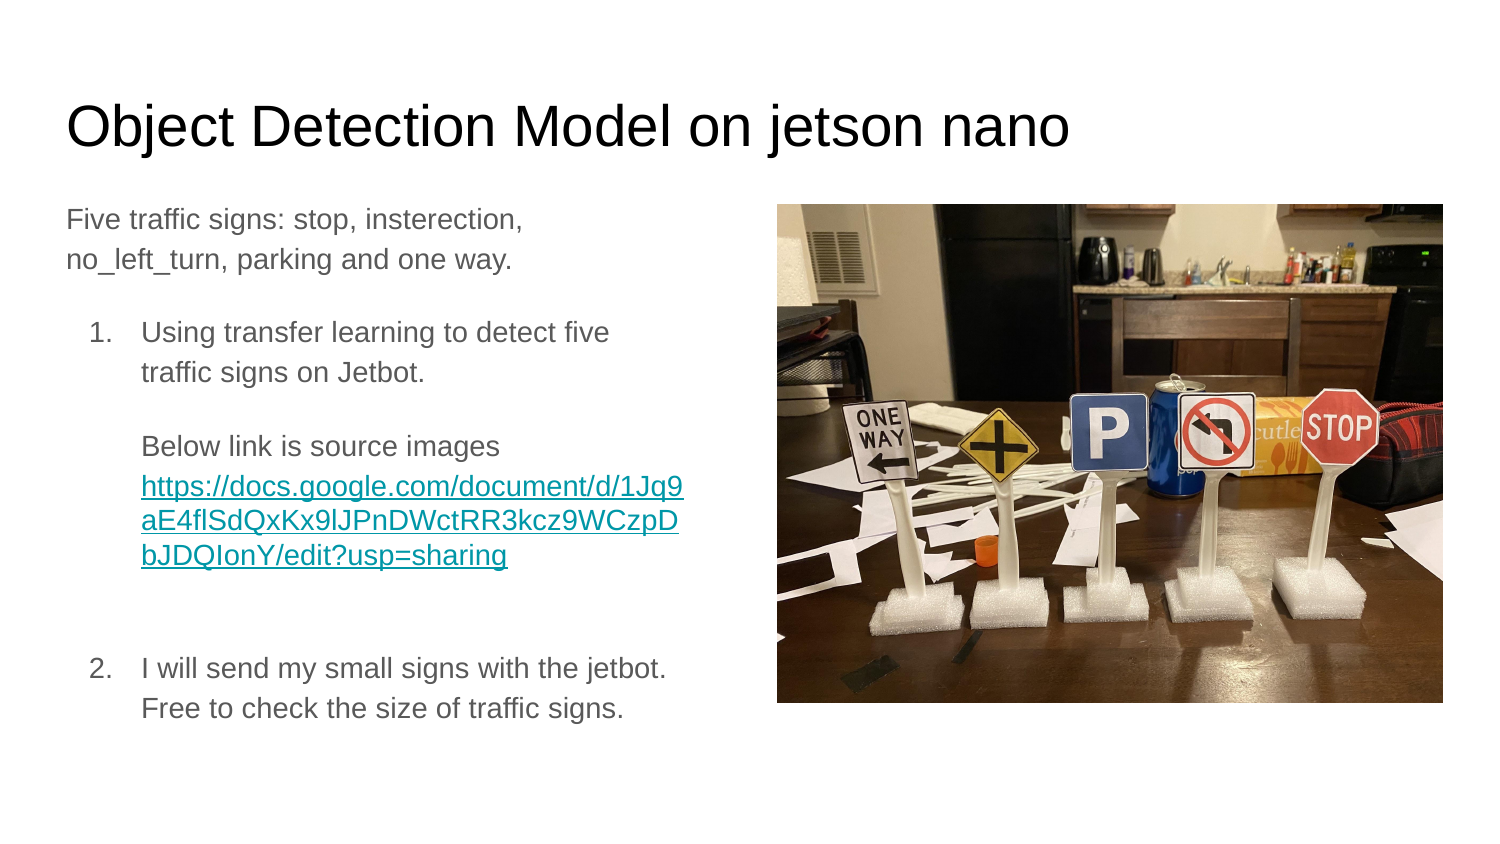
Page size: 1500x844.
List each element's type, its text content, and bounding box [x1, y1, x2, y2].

picture [777, 203, 1443, 704]
title Object Detection Model on jetson nano [51, 72, 1449, 167]
text_box Five traffic signs: stop, insterection, no_left_turn, parking and one way. Using transfer learning to detect five traffic signs on Jetbot. Below link is source images https://docs.google.com/document/d/1Jq9aE4flSdQxKx9lJPnDWctRR3kcz9WCzpDbJDQIonY/edit?usp=sharing I will send my small signs with the jetbot. Free to check the size of traffic signs. [51, 179, 702, 844]
